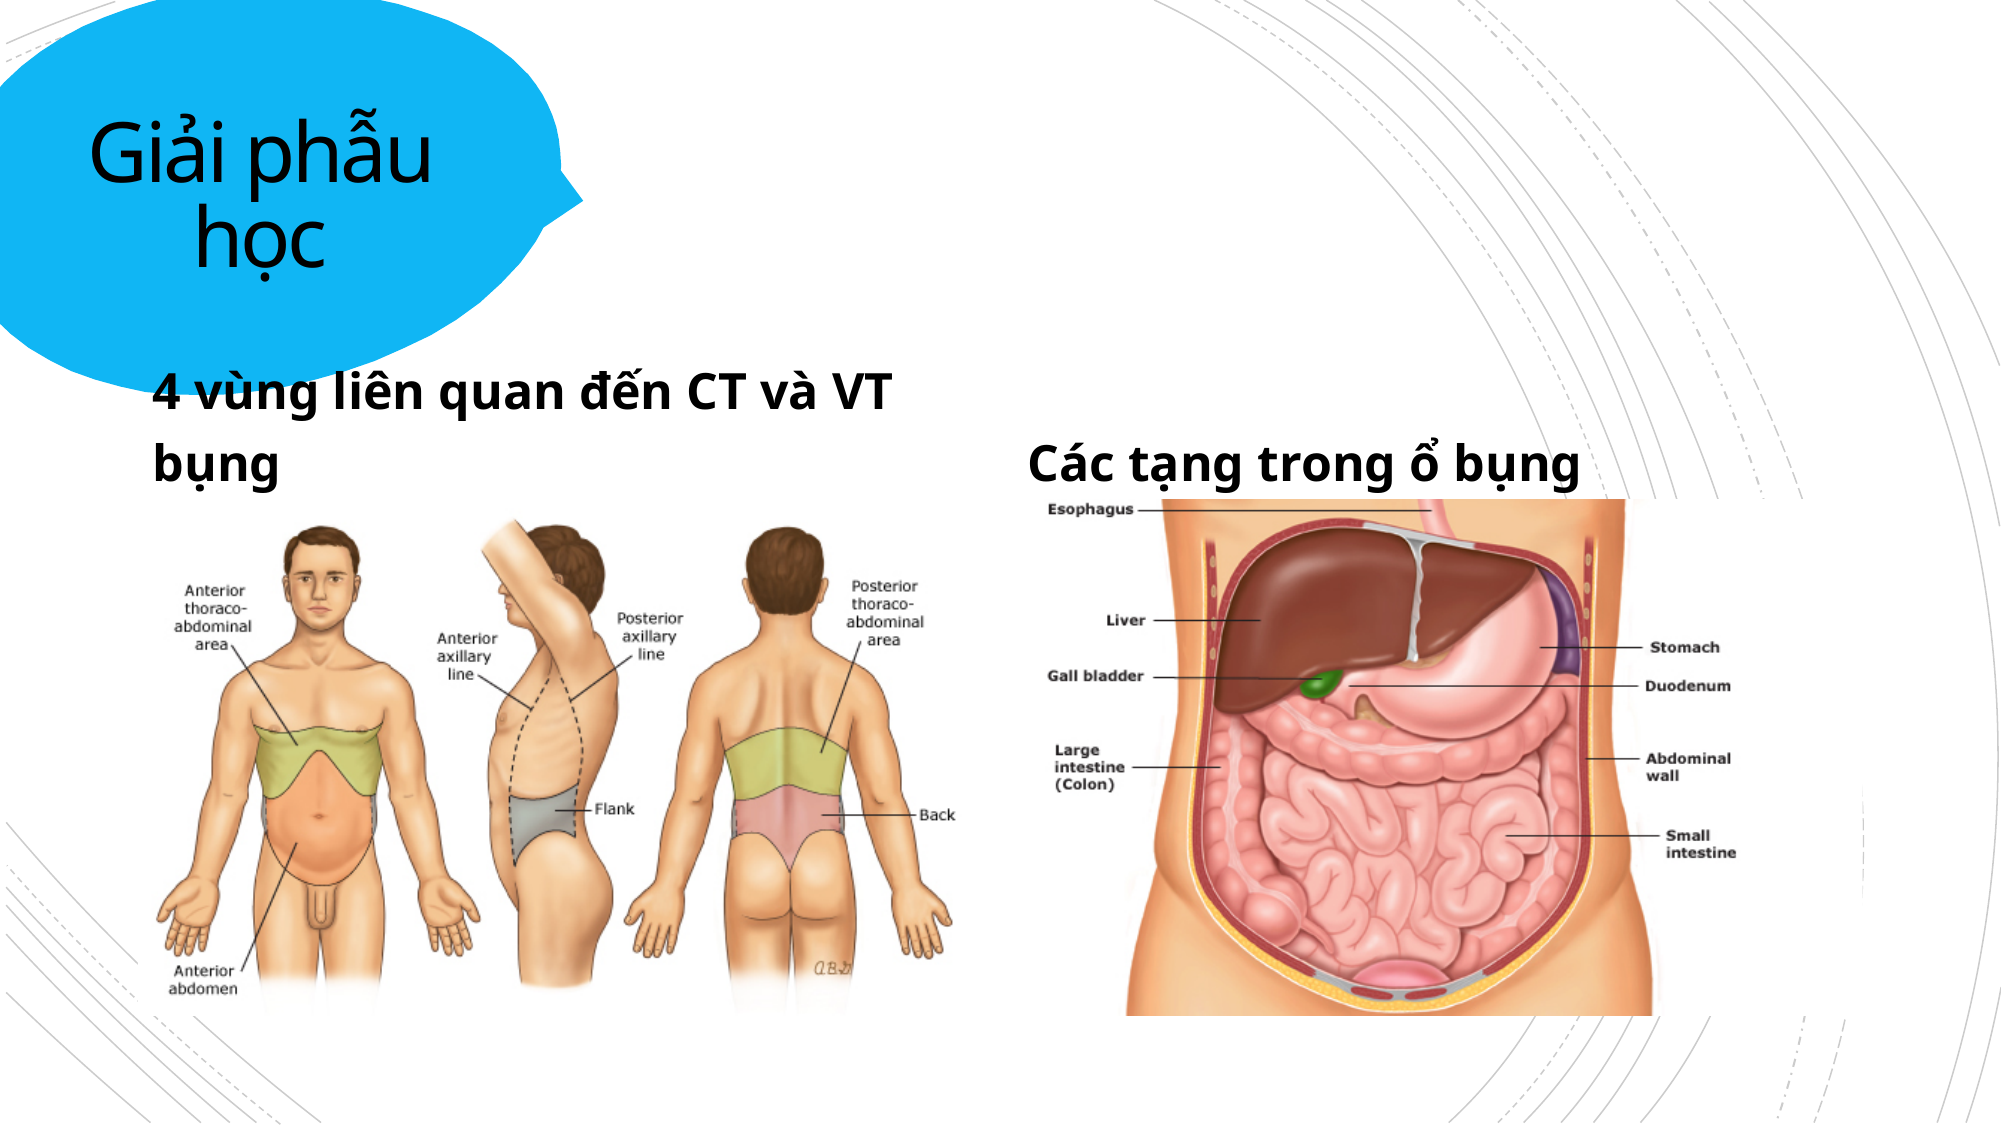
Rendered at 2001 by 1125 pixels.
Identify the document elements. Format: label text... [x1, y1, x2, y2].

list Các tạng trong ổ bụng [1012, 363, 1863, 499]
list 4 vùng liên quan đến CT và VT bụng [137, 363, 984, 499]
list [137, 499, 985, 1016]
title Giải phẫu học [5, 0, 516, 402]
picture [1012, 499, 1863, 1016]
